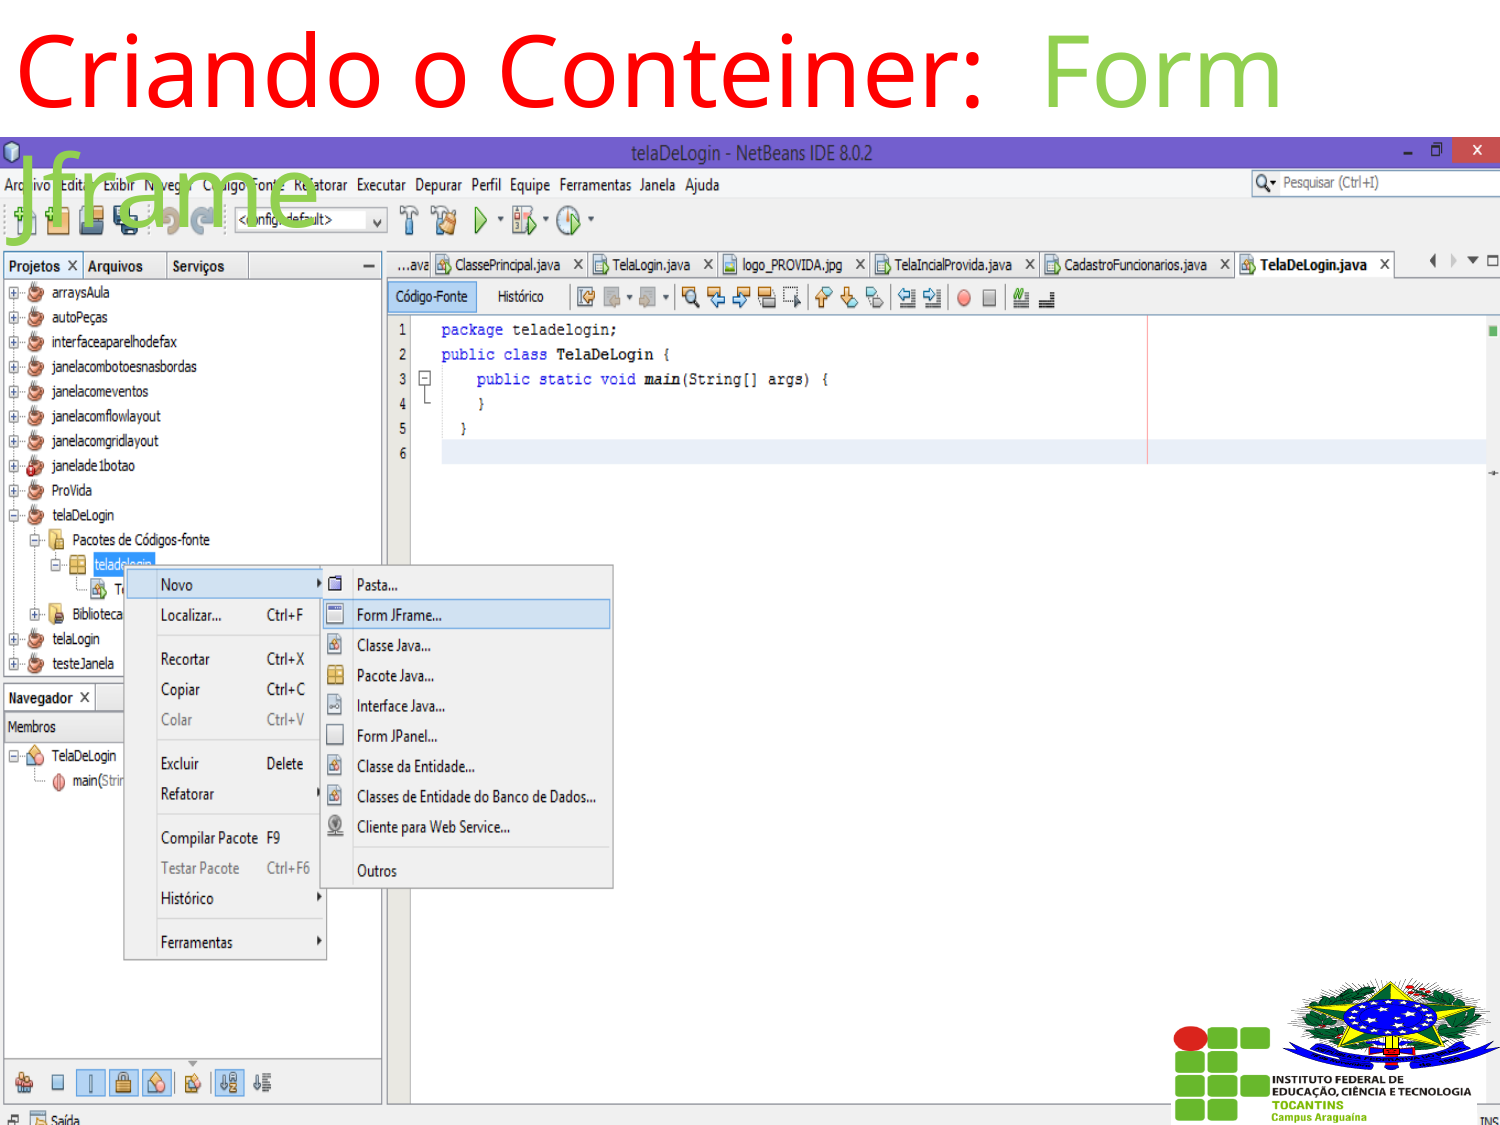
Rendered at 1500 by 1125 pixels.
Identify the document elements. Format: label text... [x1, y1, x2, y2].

picture [0, 136, 1500, 1125]
text_box Criando o Conteiner: Form Jframe [0, 0, 1500, 136]
